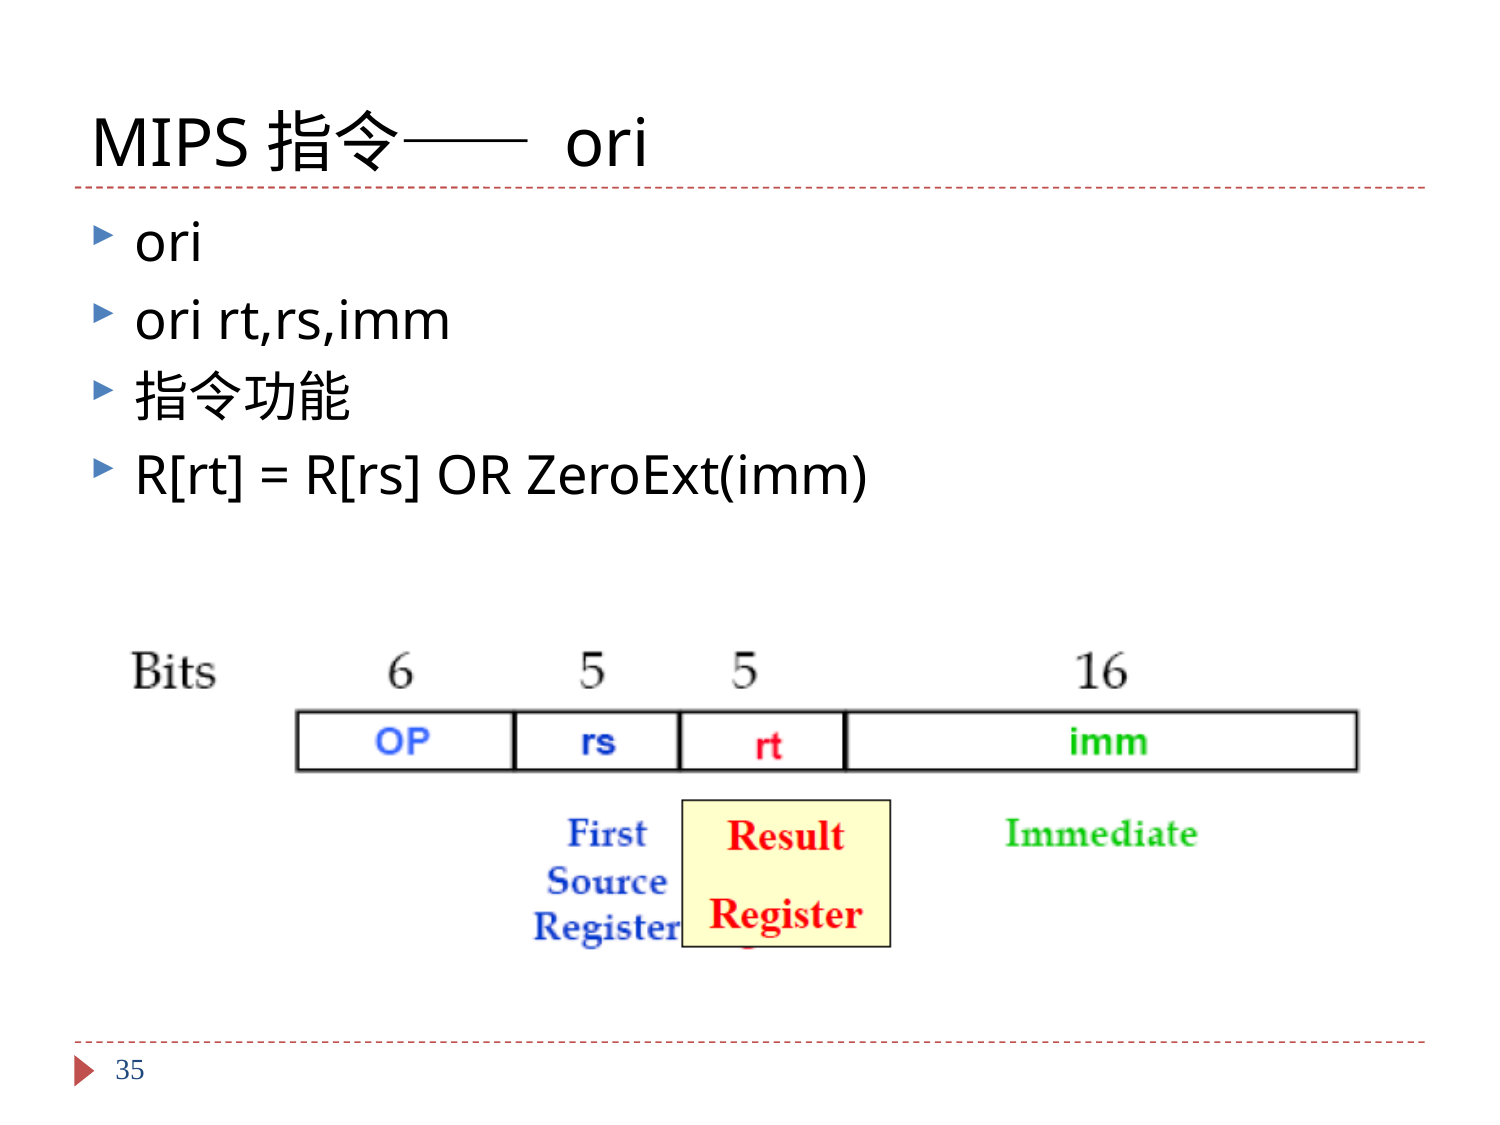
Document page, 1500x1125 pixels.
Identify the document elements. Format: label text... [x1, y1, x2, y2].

list ori ori rt,rs,imm 指令功能 R[rt] = R[rs] OR ZeroExt(imm) [75, 200, 1425, 563]
title MIPS指令—— ori [75, 24, 1425, 188]
slide_number 35 [100, 1042, 426, 1103]
picture [126, 645, 1374, 956]
